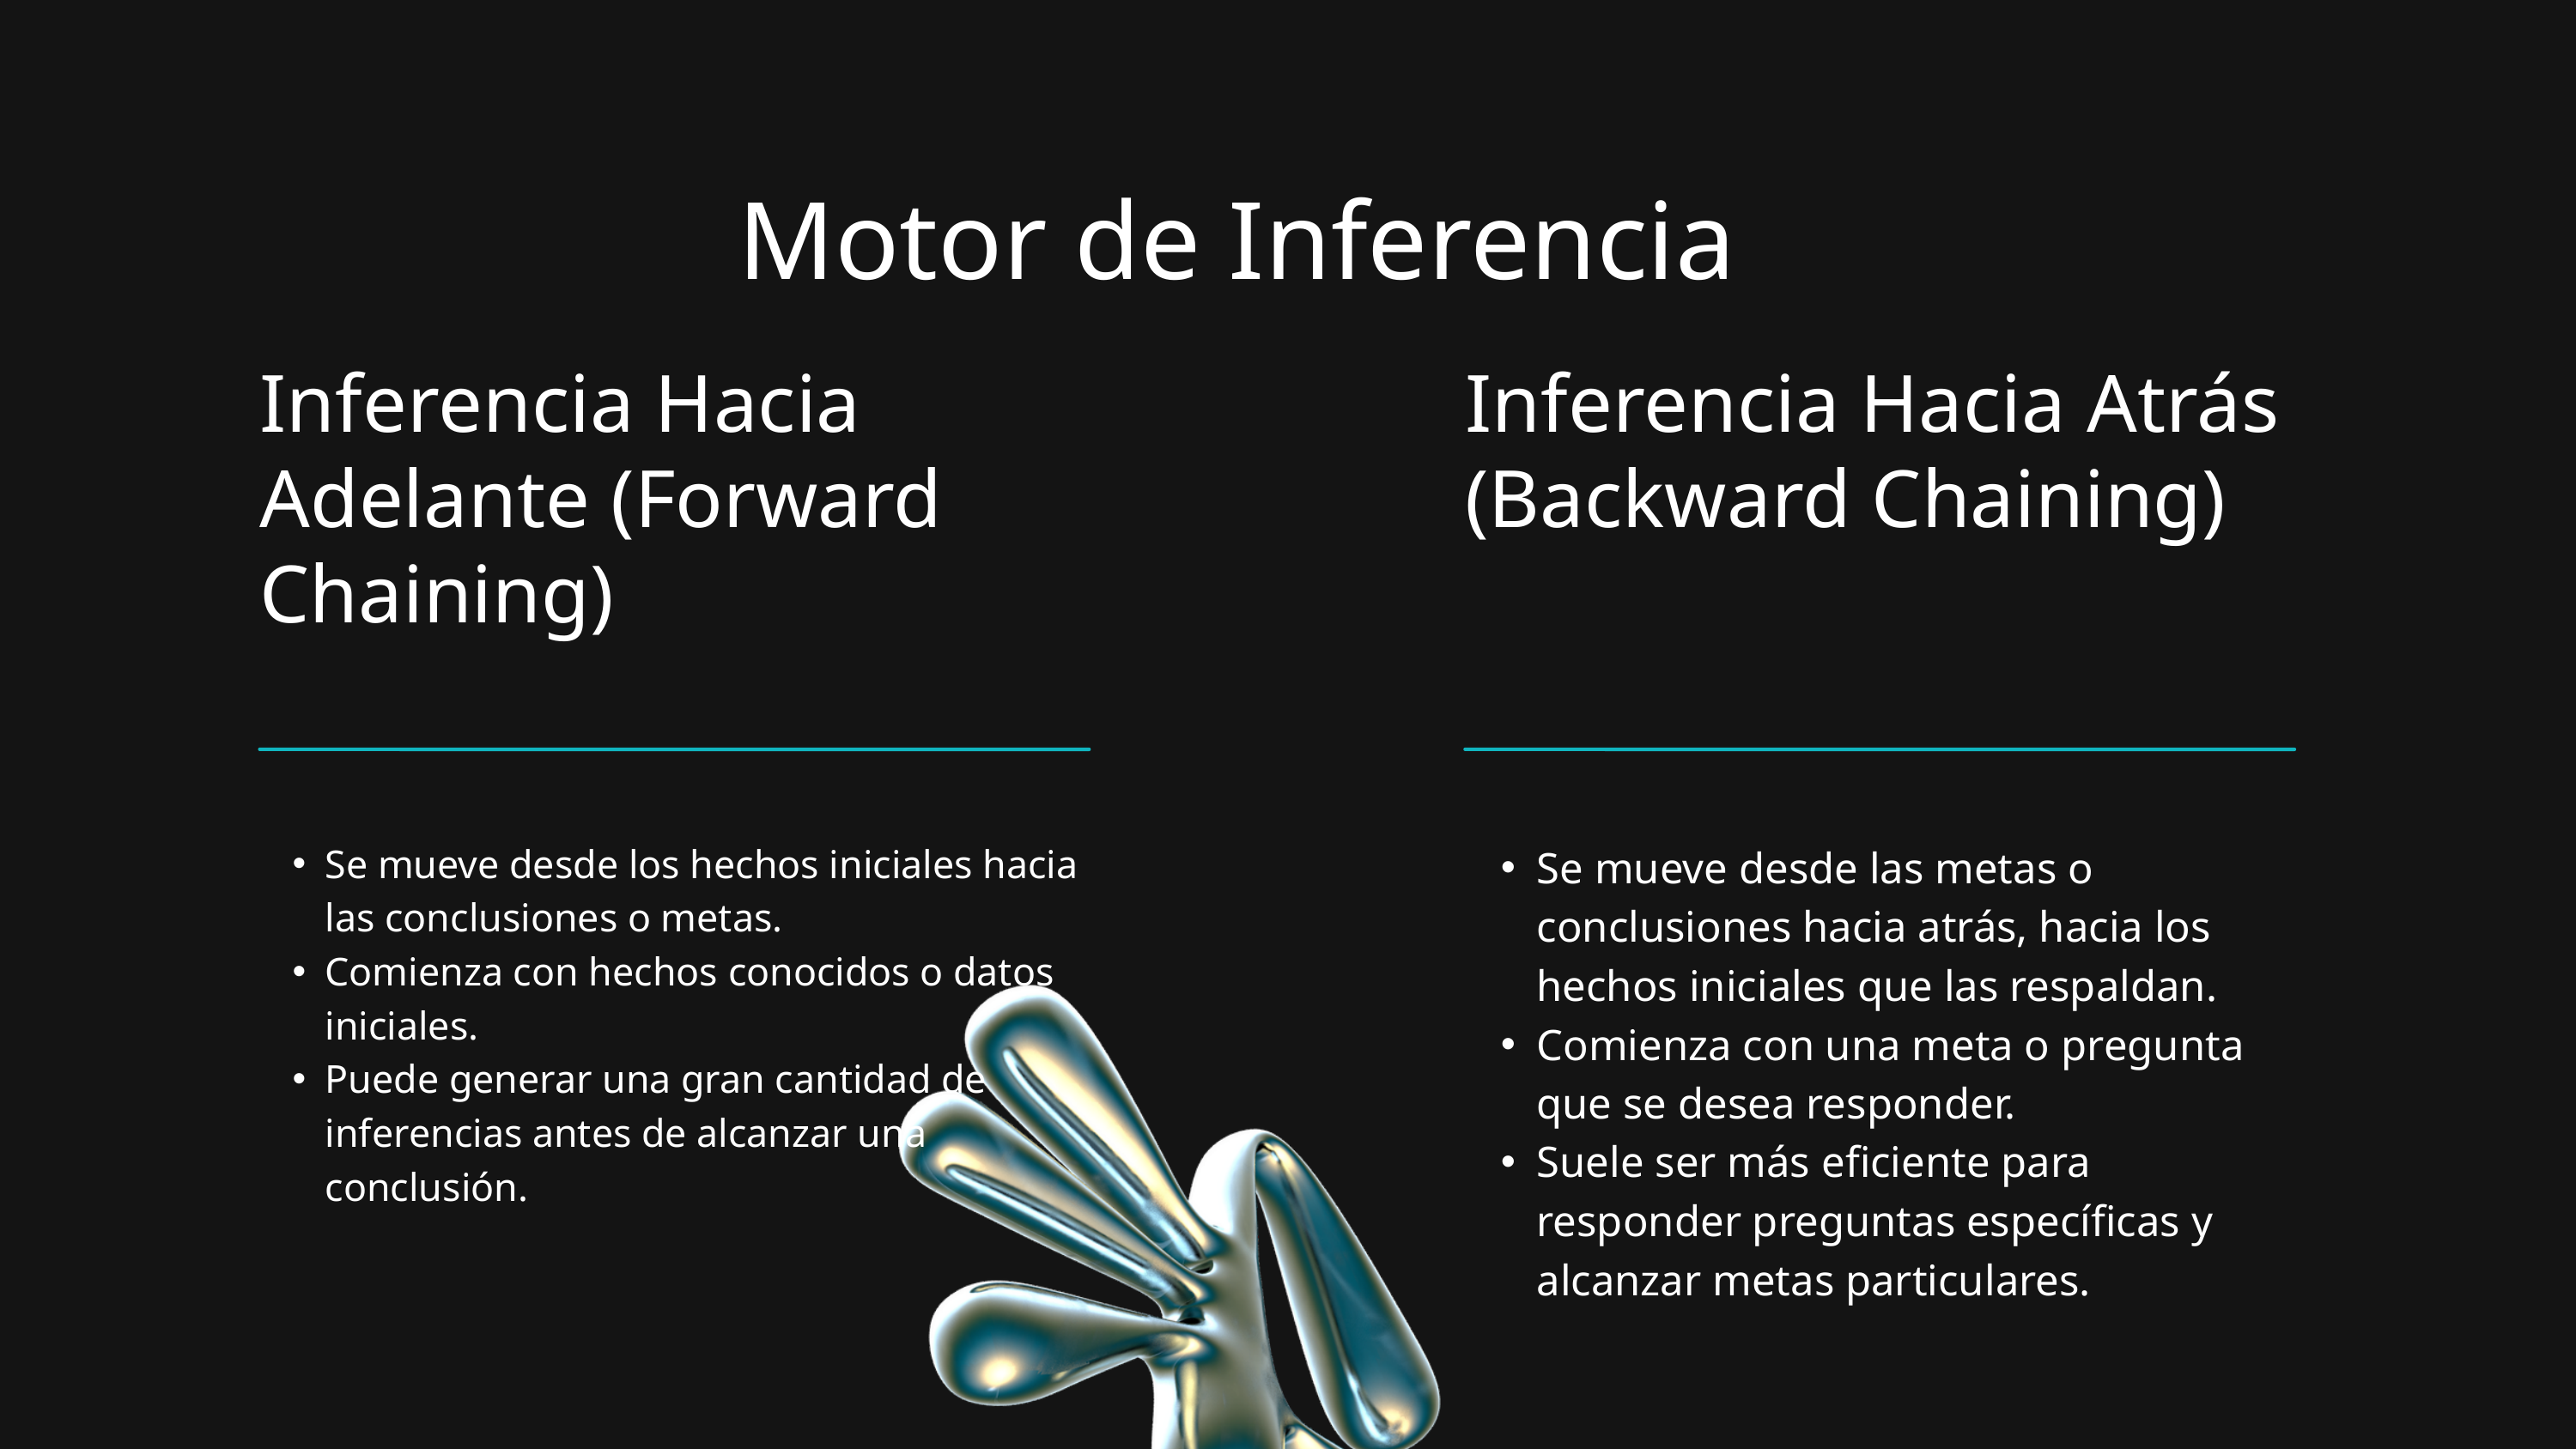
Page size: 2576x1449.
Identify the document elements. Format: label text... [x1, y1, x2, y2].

text_box Motor de Inferencia [738, 173, 1838, 301]
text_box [259, 353, 1090, 1227]
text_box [1465, 353, 2295, 1323]
text_box [898, 985, 1466, 1449]
